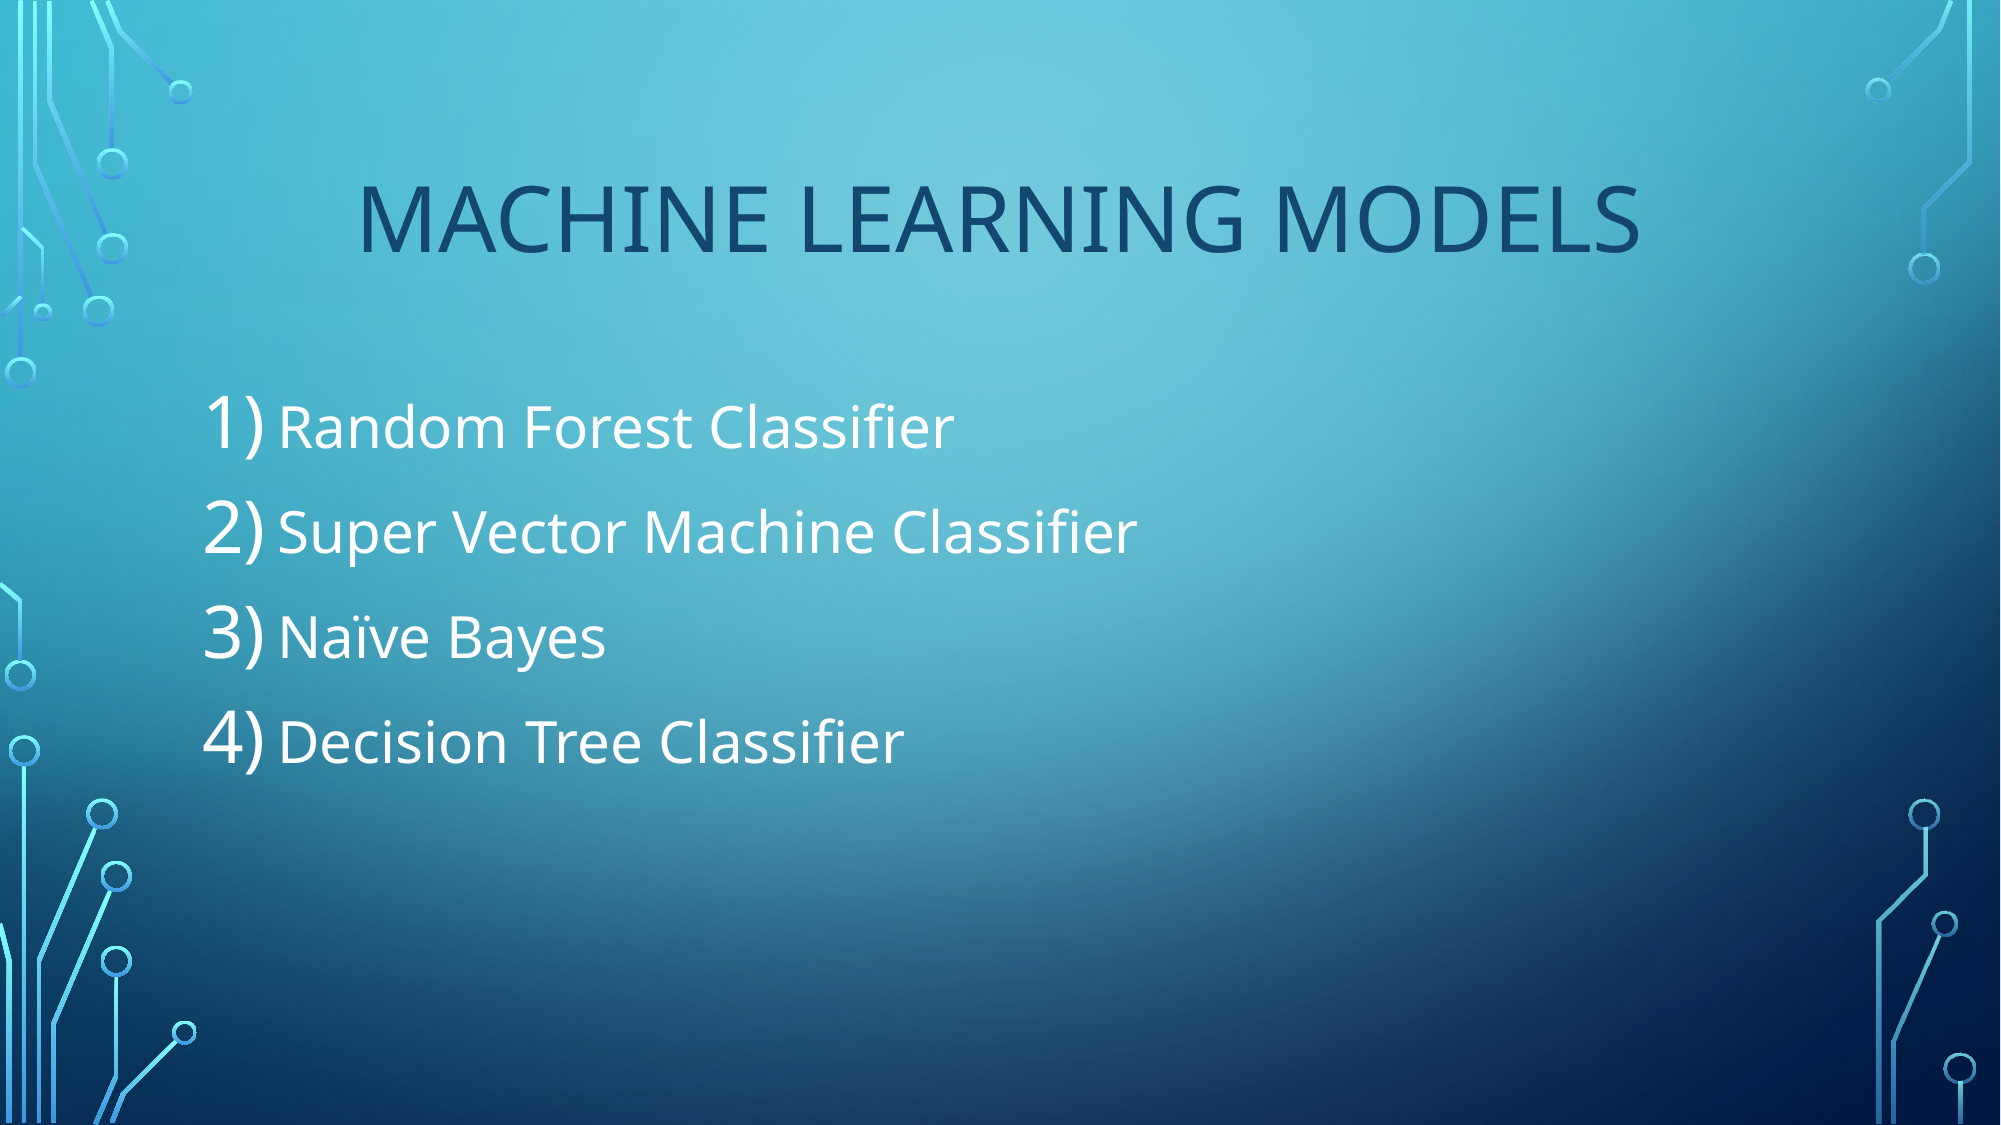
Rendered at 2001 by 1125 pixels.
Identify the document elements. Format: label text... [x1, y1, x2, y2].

list Random Forest Classifier Super Vector Machine Classifier Naïve Bayes Decision Tree Classifier [187, 369, 1813, 950]
title Machine learning models [187, 101, 1813, 344]
